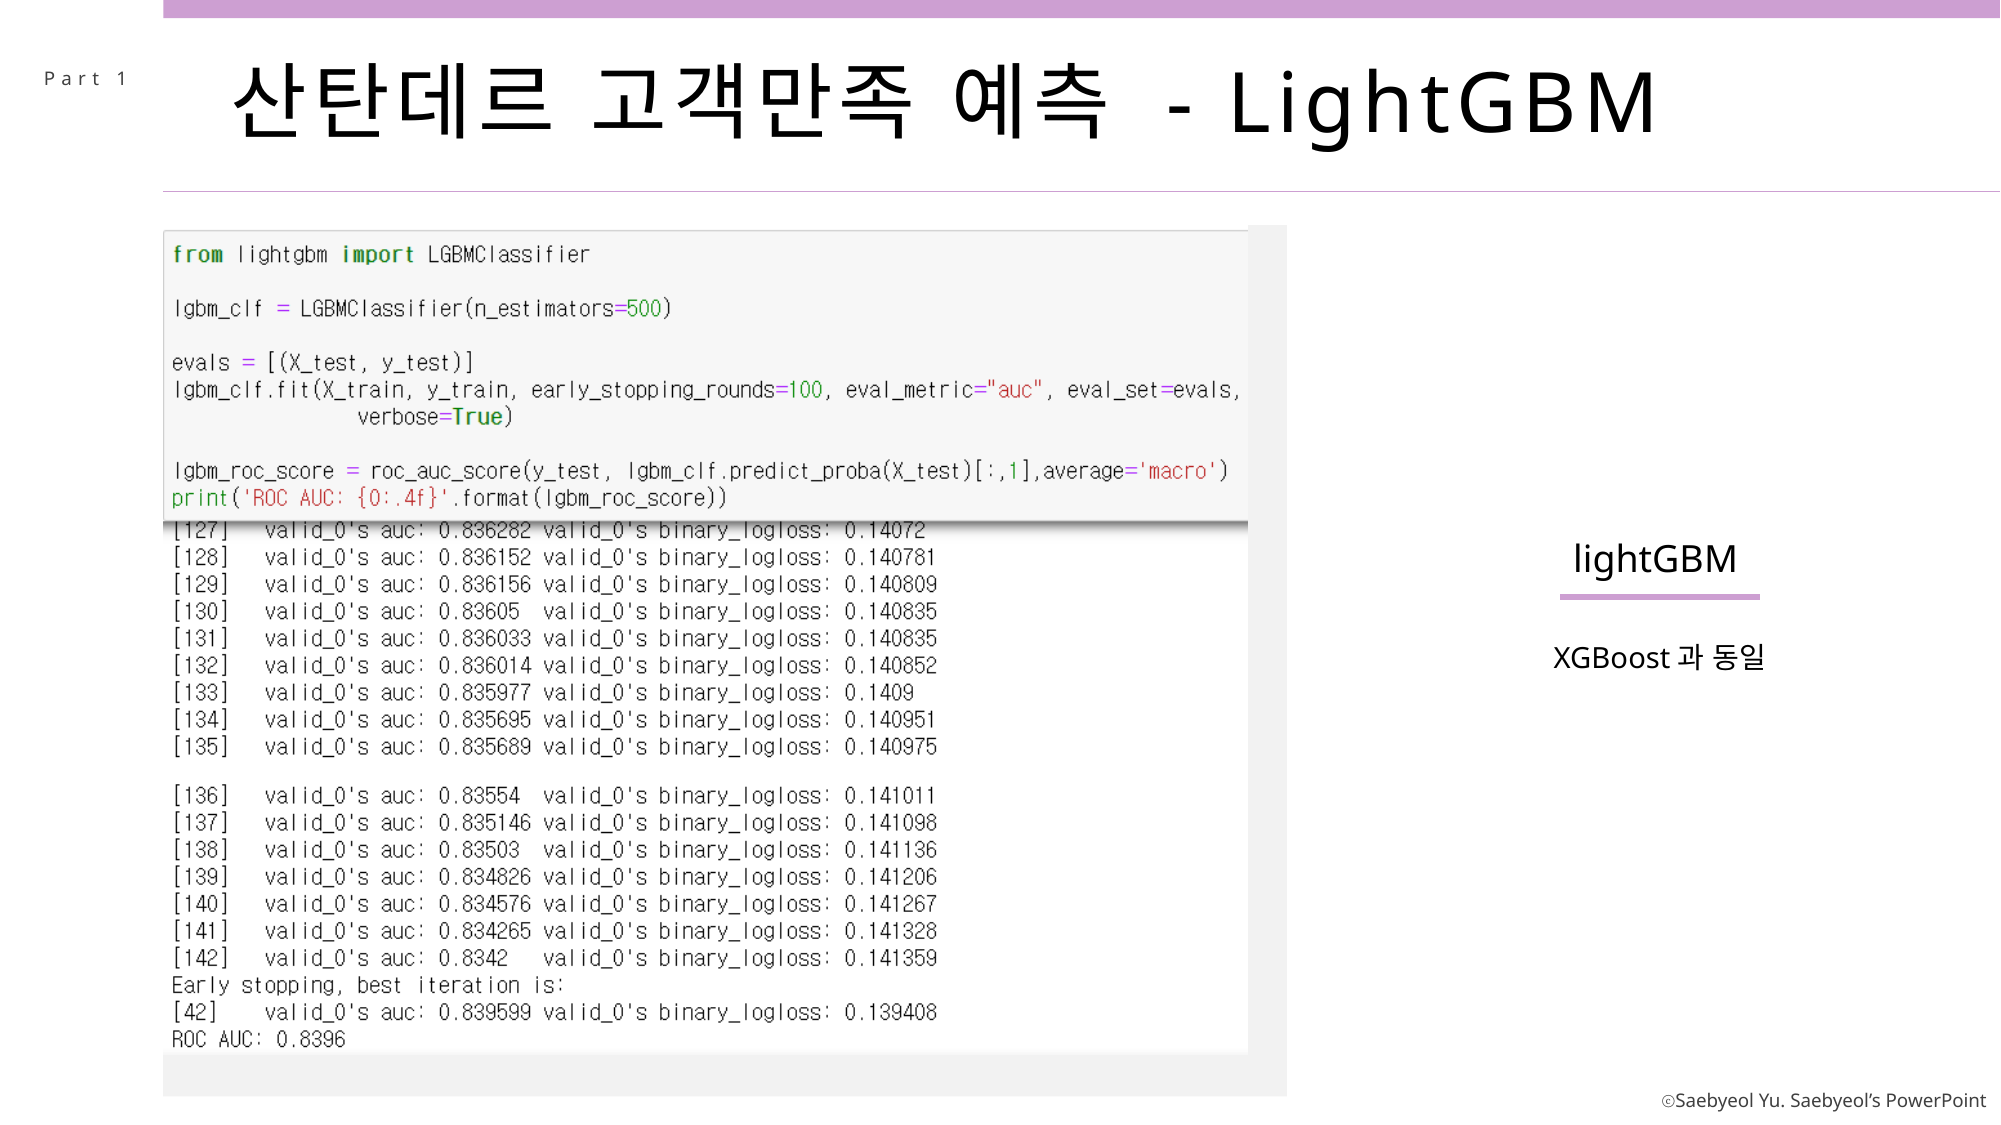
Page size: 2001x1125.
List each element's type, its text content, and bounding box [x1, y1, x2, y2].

text_box XGBoost과 동일 [1426, 631, 1894, 682]
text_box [26, 0, 2000, 192]
text_box lightGBM [1558, 527, 1753, 588]
text_box [162, 224, 1288, 1098]
picture [163, 225, 1248, 1055]
